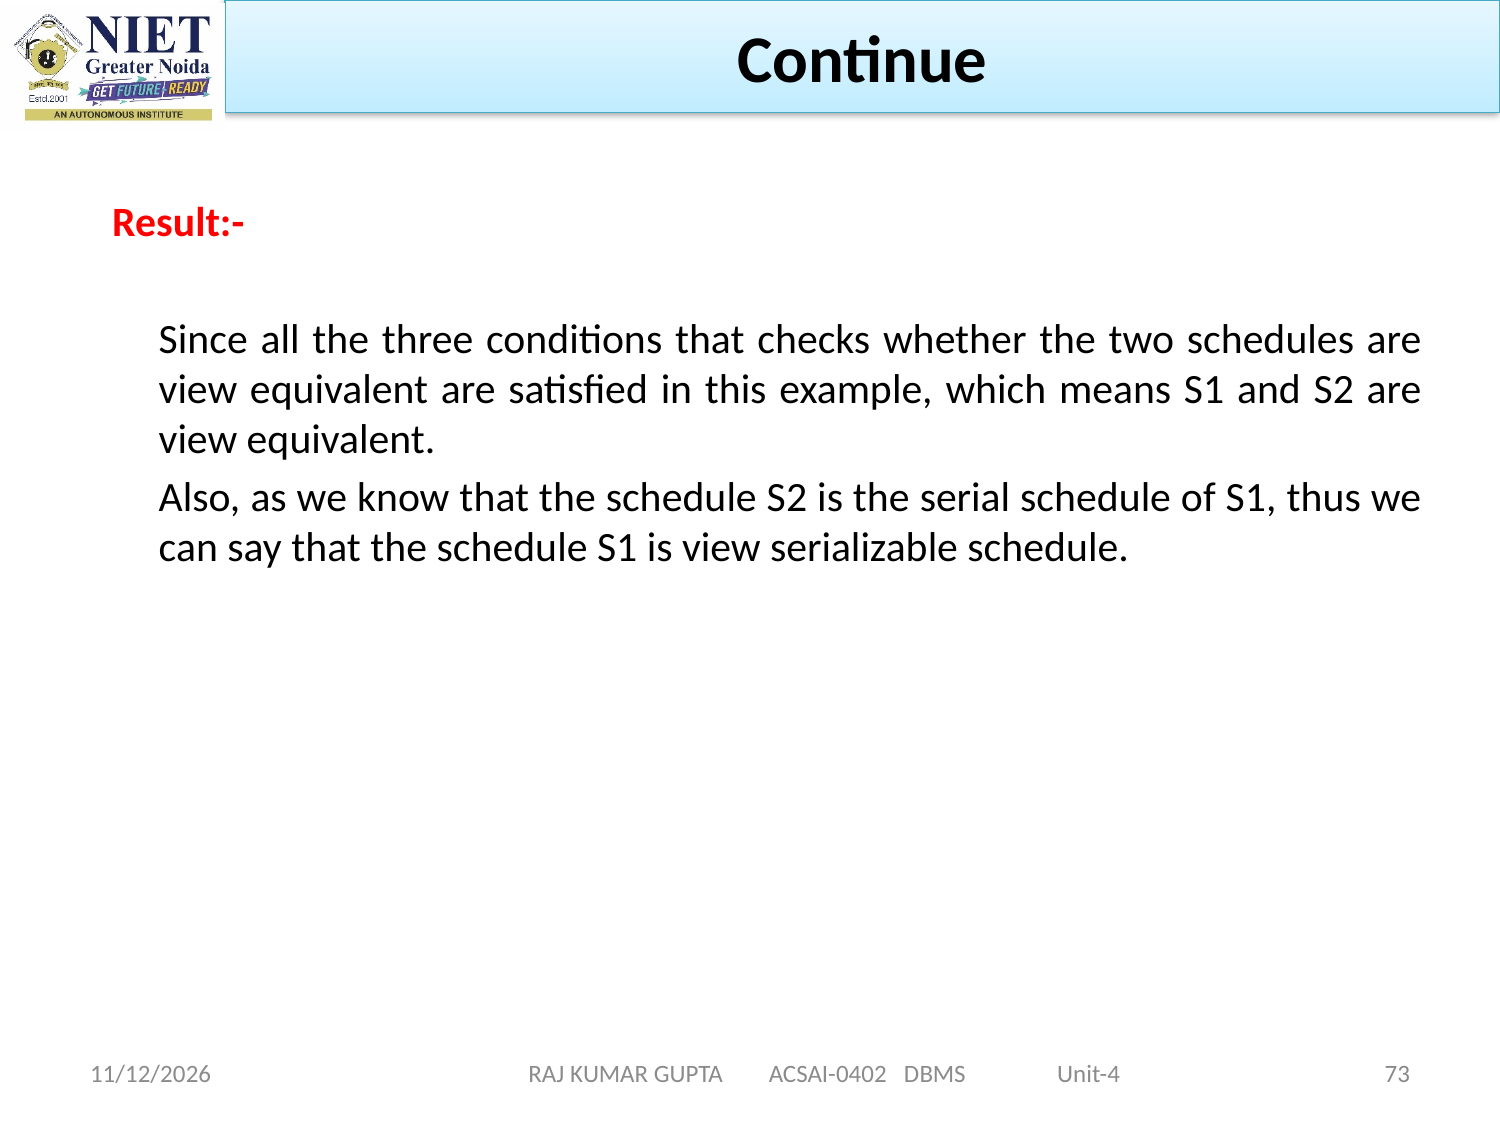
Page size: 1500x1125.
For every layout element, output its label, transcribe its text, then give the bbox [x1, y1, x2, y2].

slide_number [75, 1042, 412, 1103]
picture [0, 2, 226, 131]
list Result:- Since all the three conditions that checks whether the two schedules are view equivalent are satisfied in this example, which means S1 and S2 are view equivalent. Also, as we know that the schedule S2 is the serial schedule of S1, thus we can say that the schedule S1 is view serializable schedule. [87, 187, 1438, 1038]
footer RAJ KUMAR GUPTA ACSAI-0402 DBMS Unit-4 [412, 1042, 1074, 1103]
slide_number 73 [1074, 1042, 1425, 1103]
text_box Continue [224, 0, 1500, 113]
